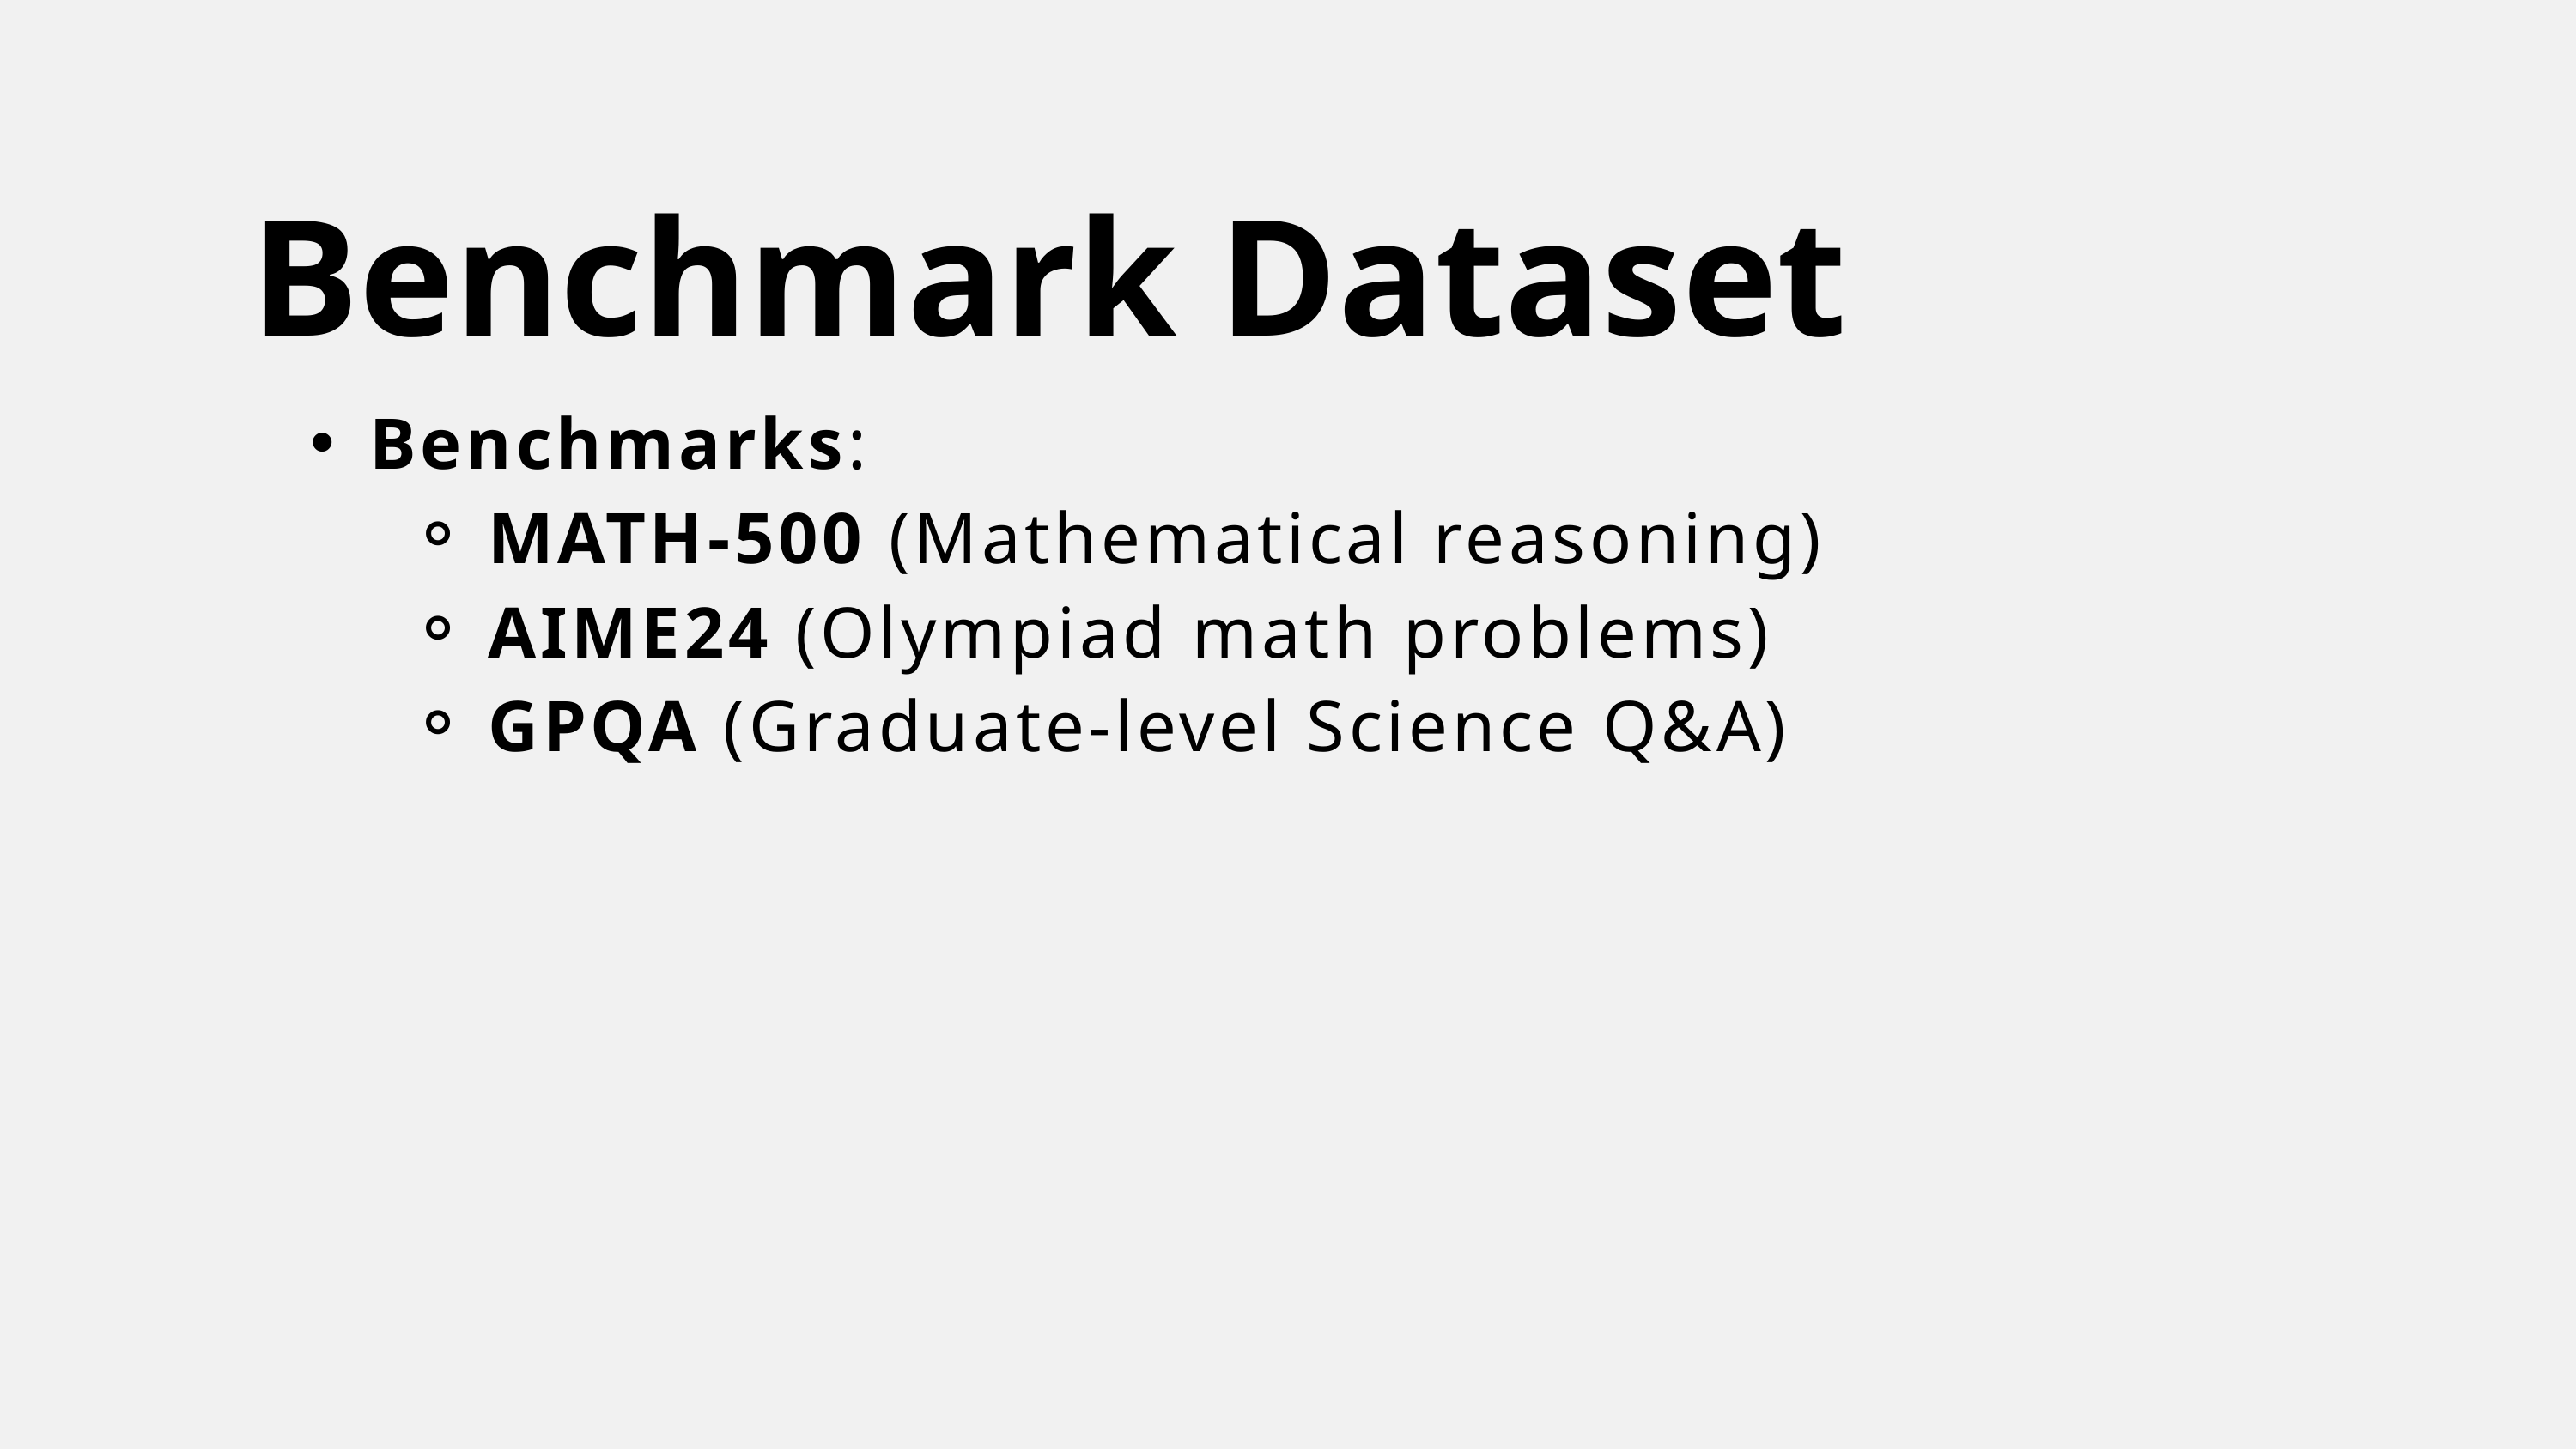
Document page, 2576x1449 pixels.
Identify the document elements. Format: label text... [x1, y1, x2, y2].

text_box Benchmarks: MATH-500 (Mathematical reasoning) AIME24 (Olympiad math problems) GPQA (Graduate-level Science Q&A) [251, 389, 2458, 860]
text_box Benchmark Dataset [251, 212, 2316, 369]
